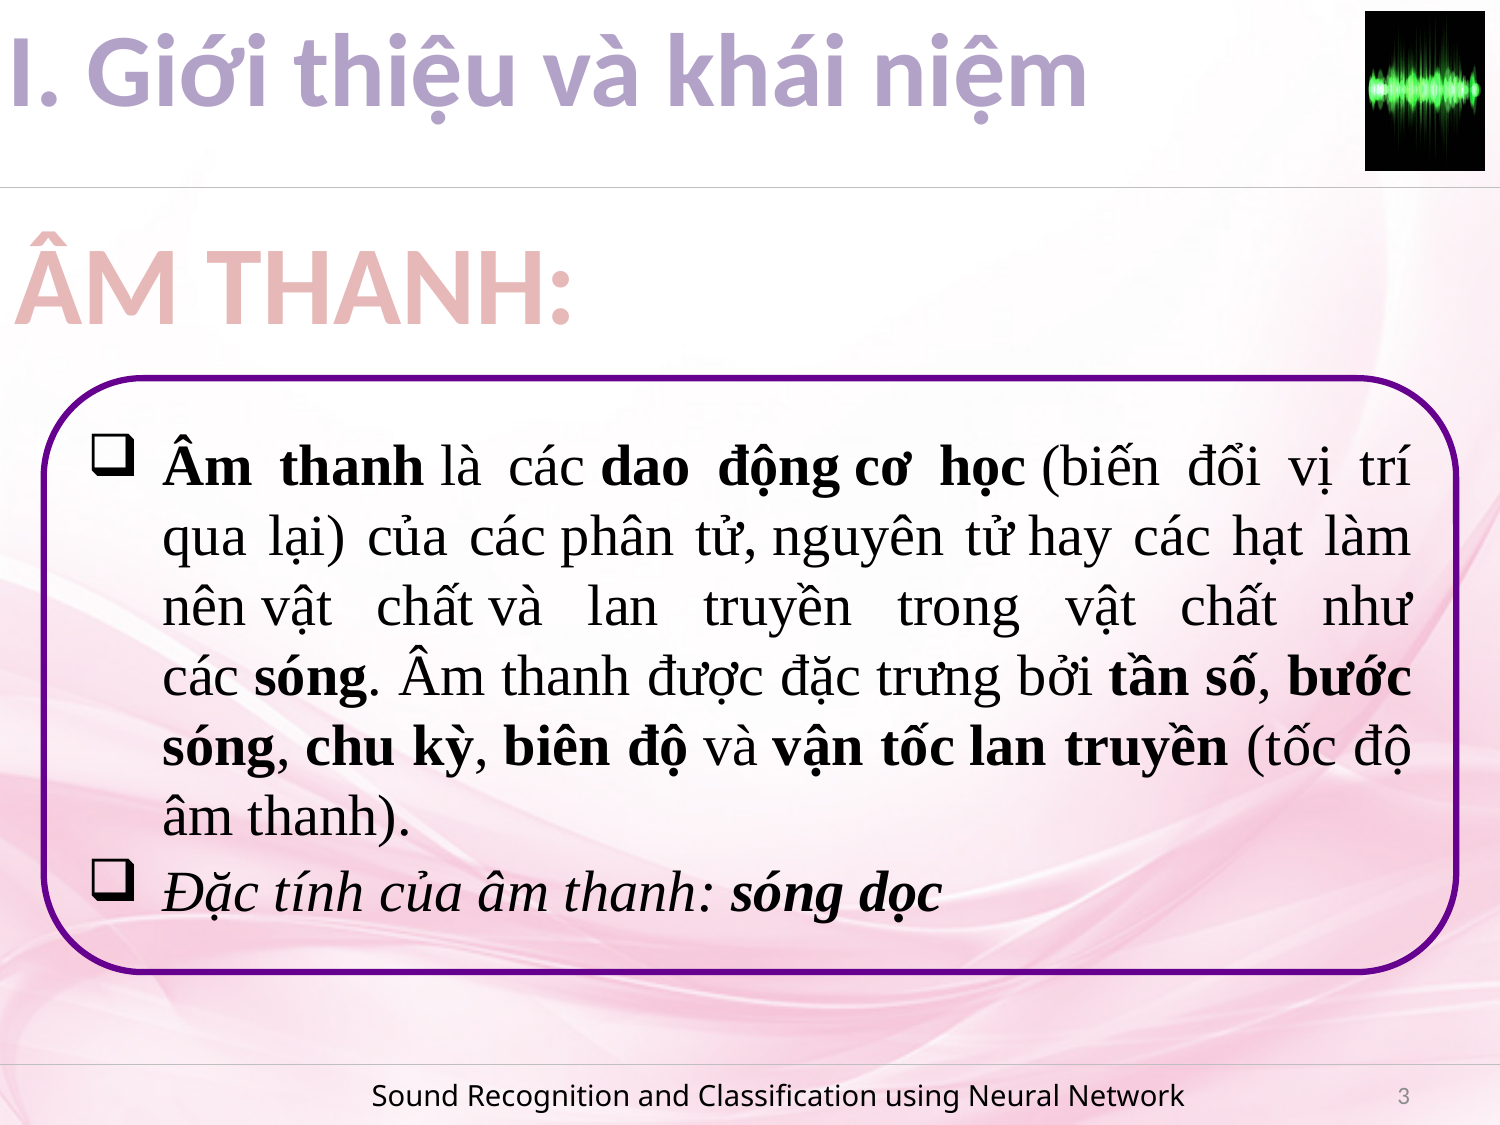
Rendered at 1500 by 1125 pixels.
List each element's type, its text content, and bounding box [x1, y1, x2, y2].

text_box Sound Recognition and Classification using Neural Network [200, 1072, 1358, 1120]
picture [1365, 11, 1485, 171]
slide_number 3 [1074, 1072, 1425, 1125]
text_box Âm thanh là các dao động cơ học (biến đổi vị trí qua lại) của các phân tử, nguyên tử hay các hạt làm nên vật chất và lan truyền trong vật chất như các sóng. Âm thanh được đặc trưng bởi tần số, bước sóng, chu kỳ, biên độ và vận tốc lan truyền (tốc độ âm thanh). Đặc tính của âm thanh: sóng dọc [41, 376, 1459, 975]
text_box ÂM THANH: [0, 204, 969, 355]
text_box I. Giới thiệu và khái niệm [0, 0, 1310, 135]
